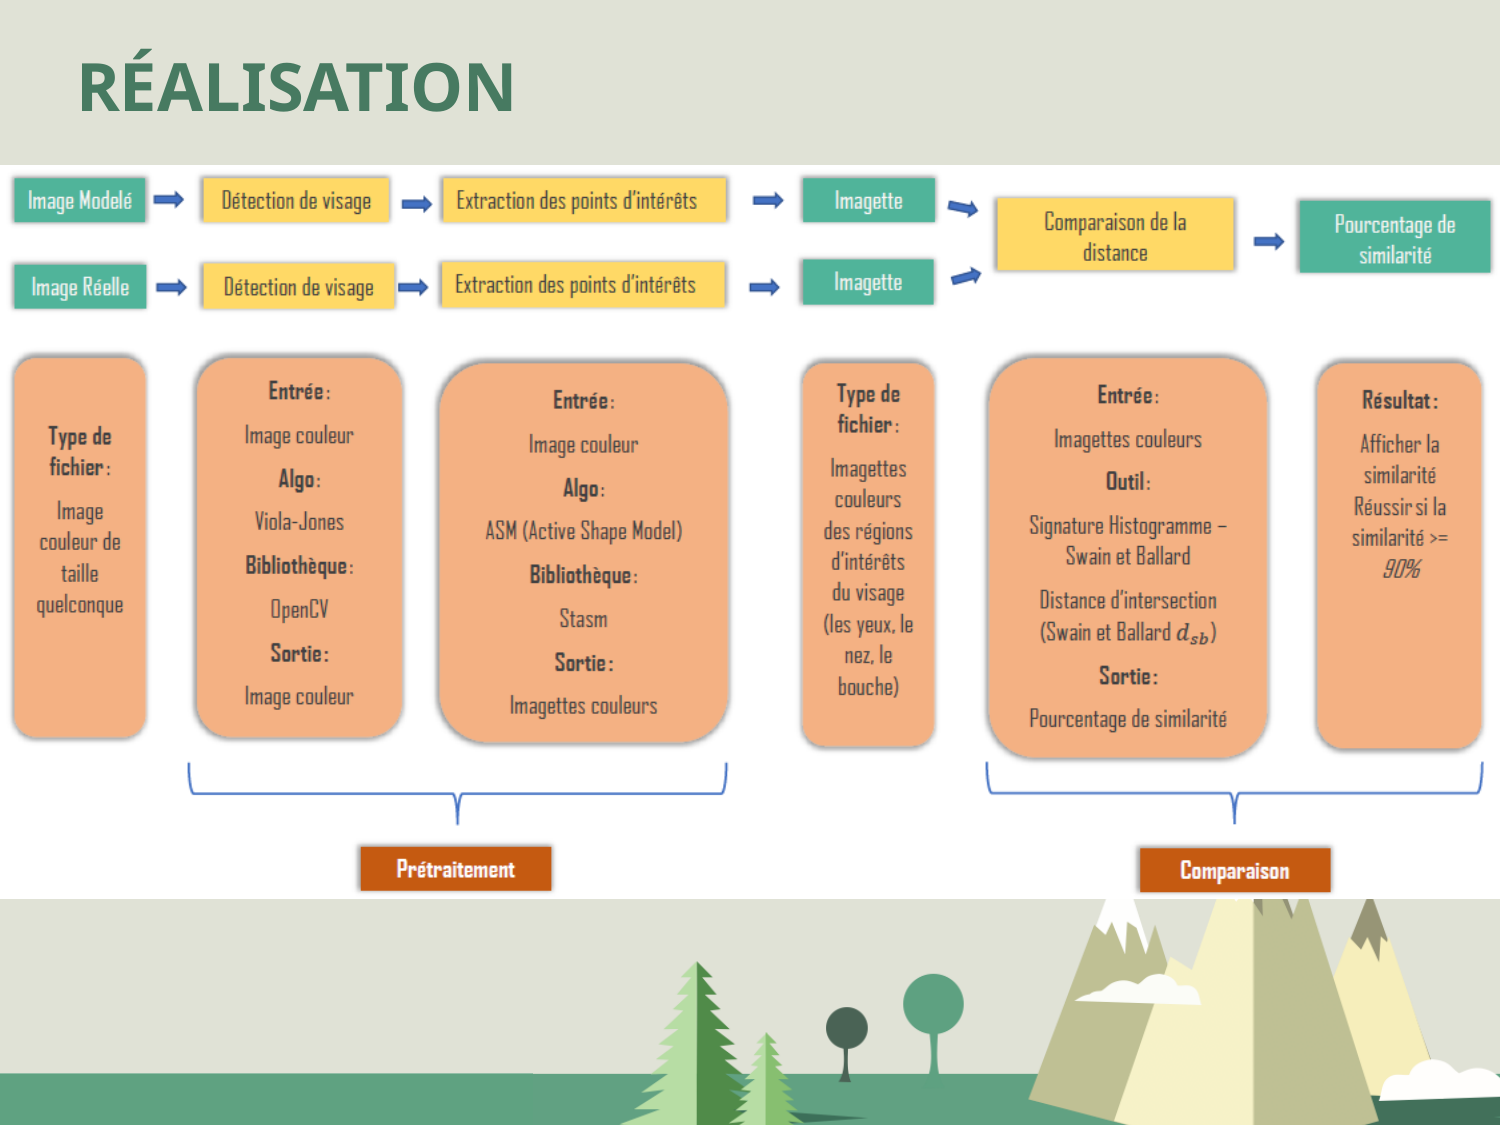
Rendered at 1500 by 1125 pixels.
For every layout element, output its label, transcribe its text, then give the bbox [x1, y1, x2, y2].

picture [0, 165, 1500, 1125]
title RÉALISATION [60, 29, 1445, 149]
